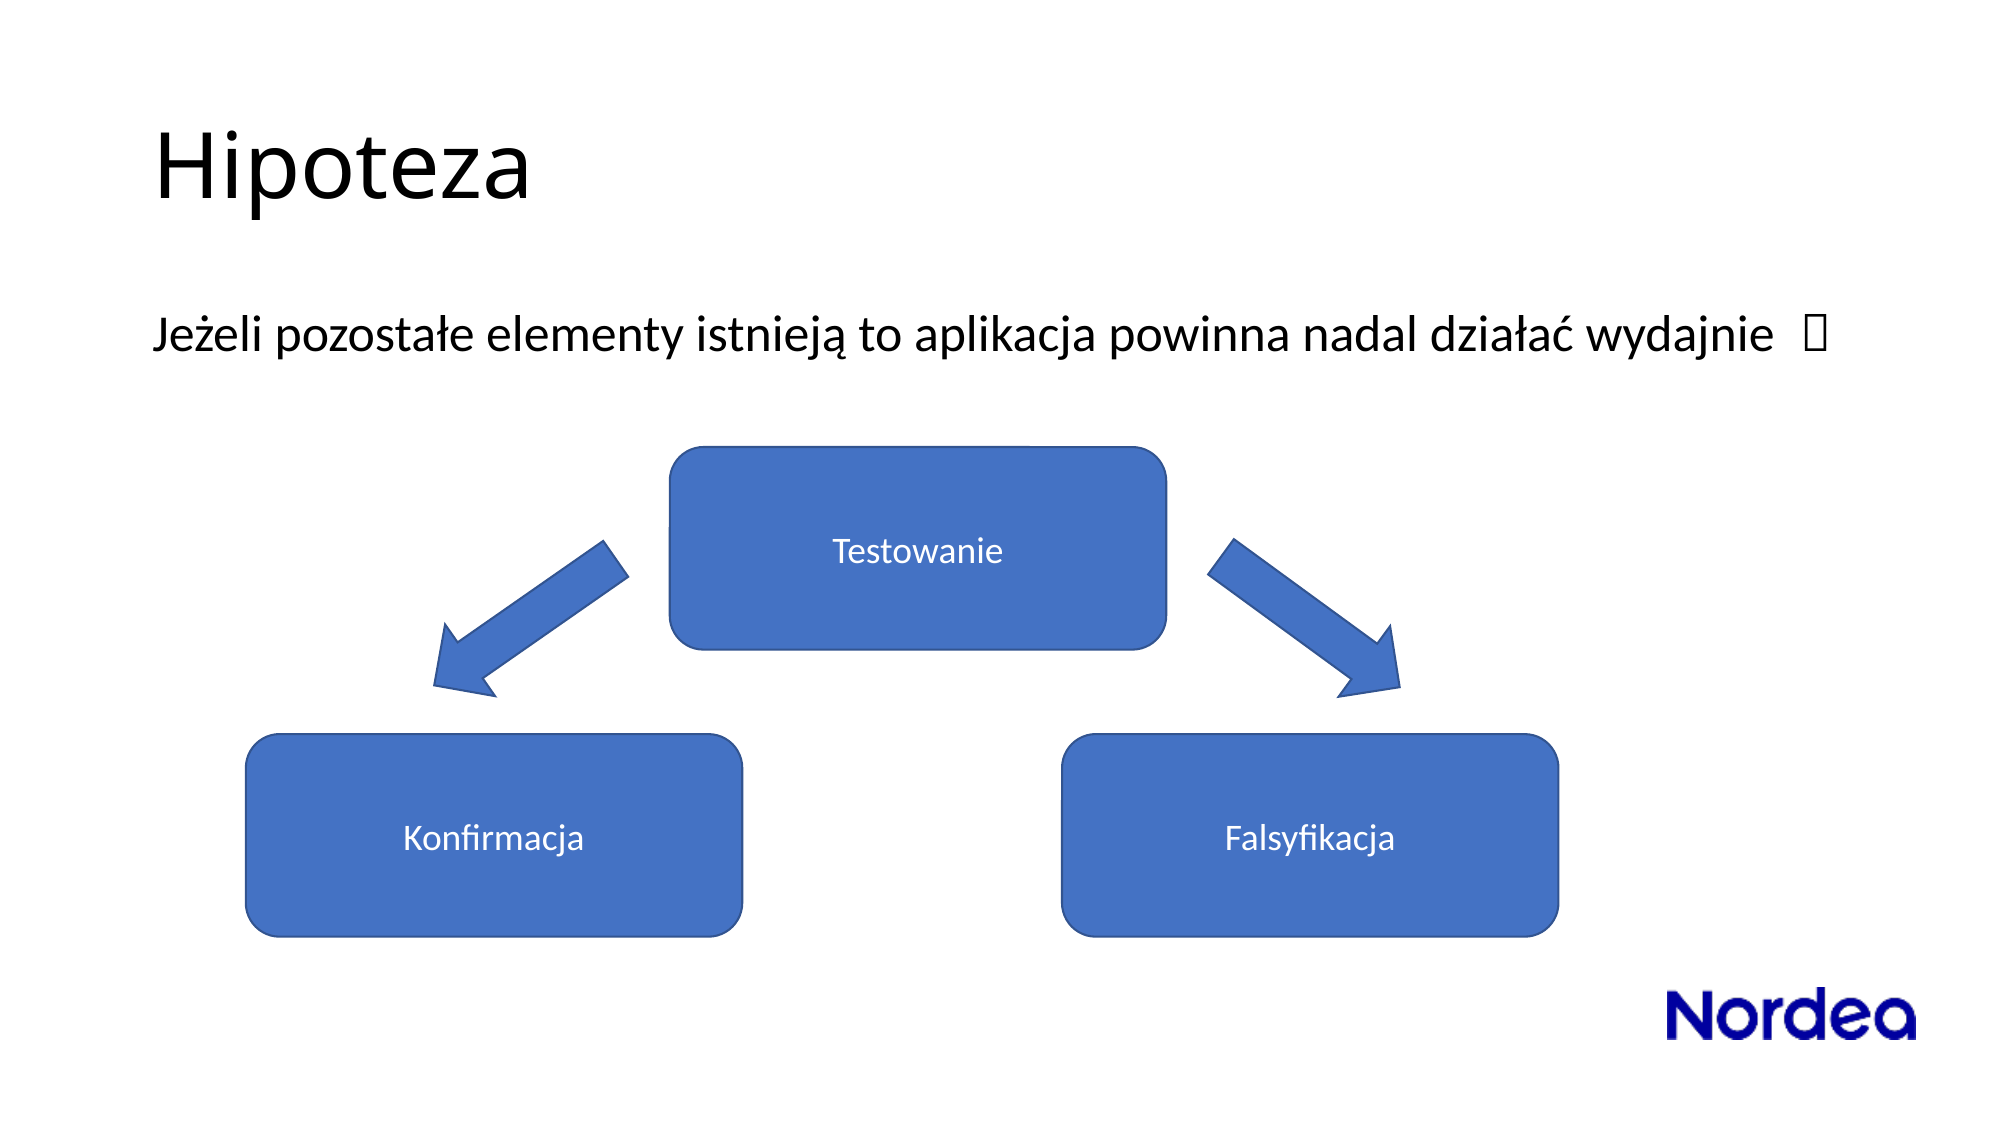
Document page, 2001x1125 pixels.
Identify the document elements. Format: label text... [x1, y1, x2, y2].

picture [1666, 987, 1916, 1040]
title Hipoteza [137, 59, 1863, 278]
list Jeżeli pozostałe elementy istnieją to aplikacja powinna nadal działać wydajnie  [137, 299, 1863, 427]
text_box Testowanie [668, 445, 1168, 651]
text_box [433, 539, 630, 698]
text_box [1206, 537, 1401, 699]
text_box Falsyfikacja [1060, 733, 1560, 938]
text_box Konfirmacja [244, 733, 744, 938]
